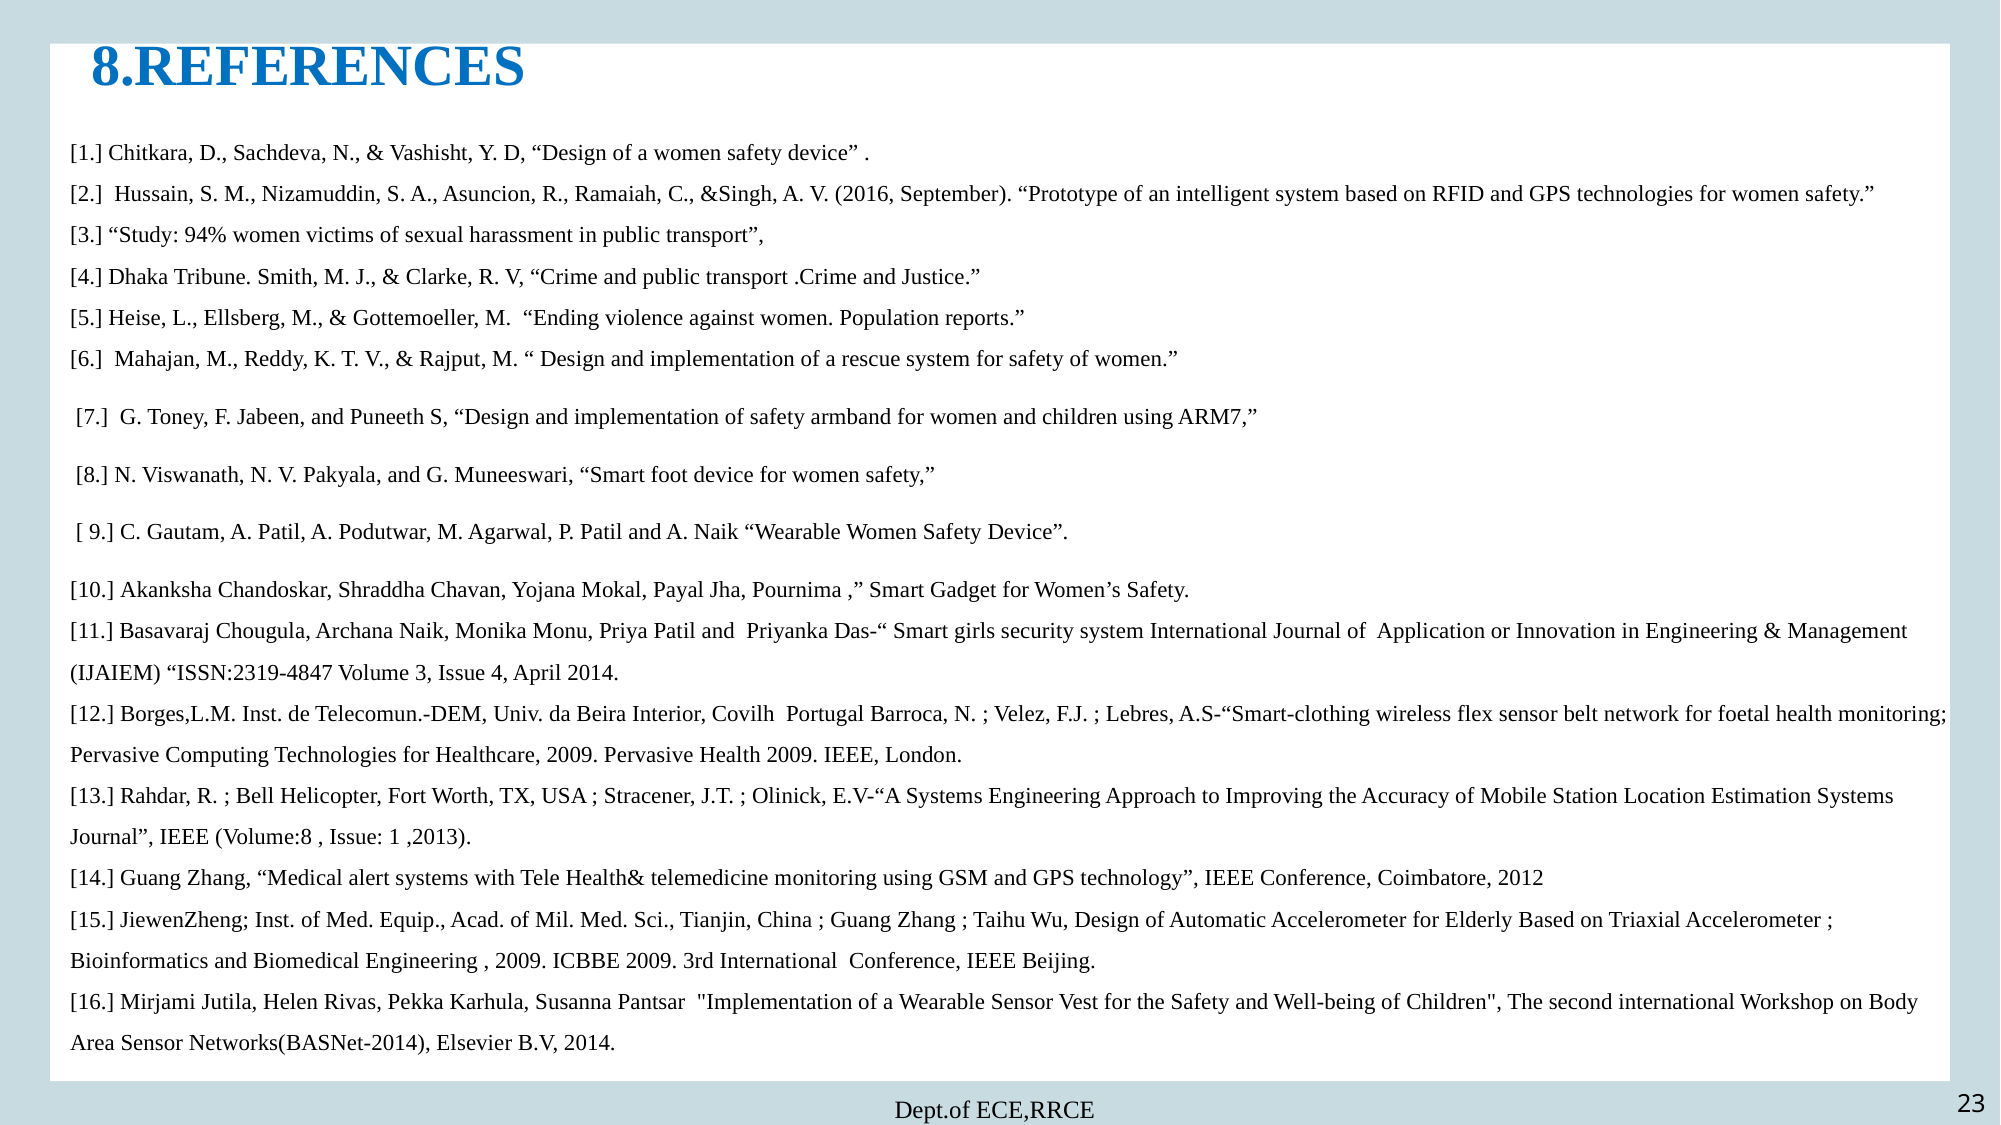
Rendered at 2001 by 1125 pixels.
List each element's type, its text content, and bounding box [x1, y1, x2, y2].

text_box Dept.of ECE,RRCE [879, 1085, 1355, 1125]
text_box 23 [1942, 1080, 2000, 1125]
text_box [1.] Chitkara, D., Sachdeva, N., & Vashisht, Y. D, “Design of a women safety device” . [2.] Hussain, S. M., Nizamuddin, S. A., Asuncion, R., Ramaiah, C., &Singh, A. V. (2016, September). “Prototype of an intelligent system based on RFID and GPS technologies for women safety.” [3.] “Study: 94% women victims of sexual harassment in public transport”, [4.] Dhaka Tribune. Smith, M. J., & Clarke, R. V, “Crime and public transport .Crime and Justice.” [5.] Heise, L., Ellsberg, M., & Gottemoeller, M. “Ending violence against women. Population reports.” [6.] Mahajan, M., Reddy, K. T. V., & Rajput, M. “ Design and implementation of a rescue system for safety of women.” [7.] G. Toney, F. Jabeen, and Puneeth S, “Design and implementation of safety armband for women and children using ARM7,” [8.] N. Viswanath, N. V. Pakyala, and G. Muneeswari, “Smart foot device for women safety,” [ 9.] C. Gautam, A. Patil, A. Podutwar, M. Agarwal, P. Patil and A. Naik “Wearable Women Safety Device”. [10.] Akanksha Chandoskar, Shraddha Chavan, Yojana Mokal, Payal Jha, Pournima ,” Smart Gadget for Women’s Safety. [11.] Basavaraj Chougula, Archana Naik, Monika Monu, Priya Patil and Priyanka Das-“ Smart girls security system International Journal of Application or Innovation in Engineering & Management (IJAIEM) “ISSN:2319-4847 Volume 3, Issue 4, April 2014. [12.] Borges,L.M. Inst. de Telecomun.-DEM, Univ. da Beira Interior, Covilh Portugal Barroca, N. ; Velez, F.J. ; Lebres, A.S-“Smart-clothing wireless flex sensor belt network for foetal health monitoring; Pervasive Computing Technologies for Healthcare, 2009. Pervasive Health 2009. IEEE, London. [13.] Rahdar, R. ; Bell Helicopter, Fort Worth, TX, USA ; Stracener, J.T. ; Olinick, E.V-“A Systems Engineering Approach to Improving the Accuracy of Mobile Station Location Estimation Systems Journal”, IEEE (Volume:8 , Issue: 1 ,2013). [14.] Guang Zhang, “Medical alert systems with Tele Health& telemedicine monitoring using GSM and GPS technology”, IEEE Conference, Coimbatore, 2012 [15.] JiewenZheng; Inst. of Med. Equip., Acad. of Mil. Med. Sci., Tianjin, China ; Guang Zhang ; Taihu Wu, Design of Automatic Accelerometer for Elderly Based on Triaxial Accelerometer ; Bioinformatics and Biomedical Engineering , 2009. ICBBE 2009. 3rd International Conference, IEEE Beijing. [16.] Mirjami Jutila, Helen Rivas, Pekka Karhula, Susanna Pantsar "Implementation of a Wearable Sensor Vest for the Safety and Well-being of Children", The second international Workshop on Body Area Sensor Networks(BASNet-2014), Elsevier B.V, 2014. [55, 116, 1980, 1063]
text_box 8.REFERENCES [76, 27, 640, 105]
